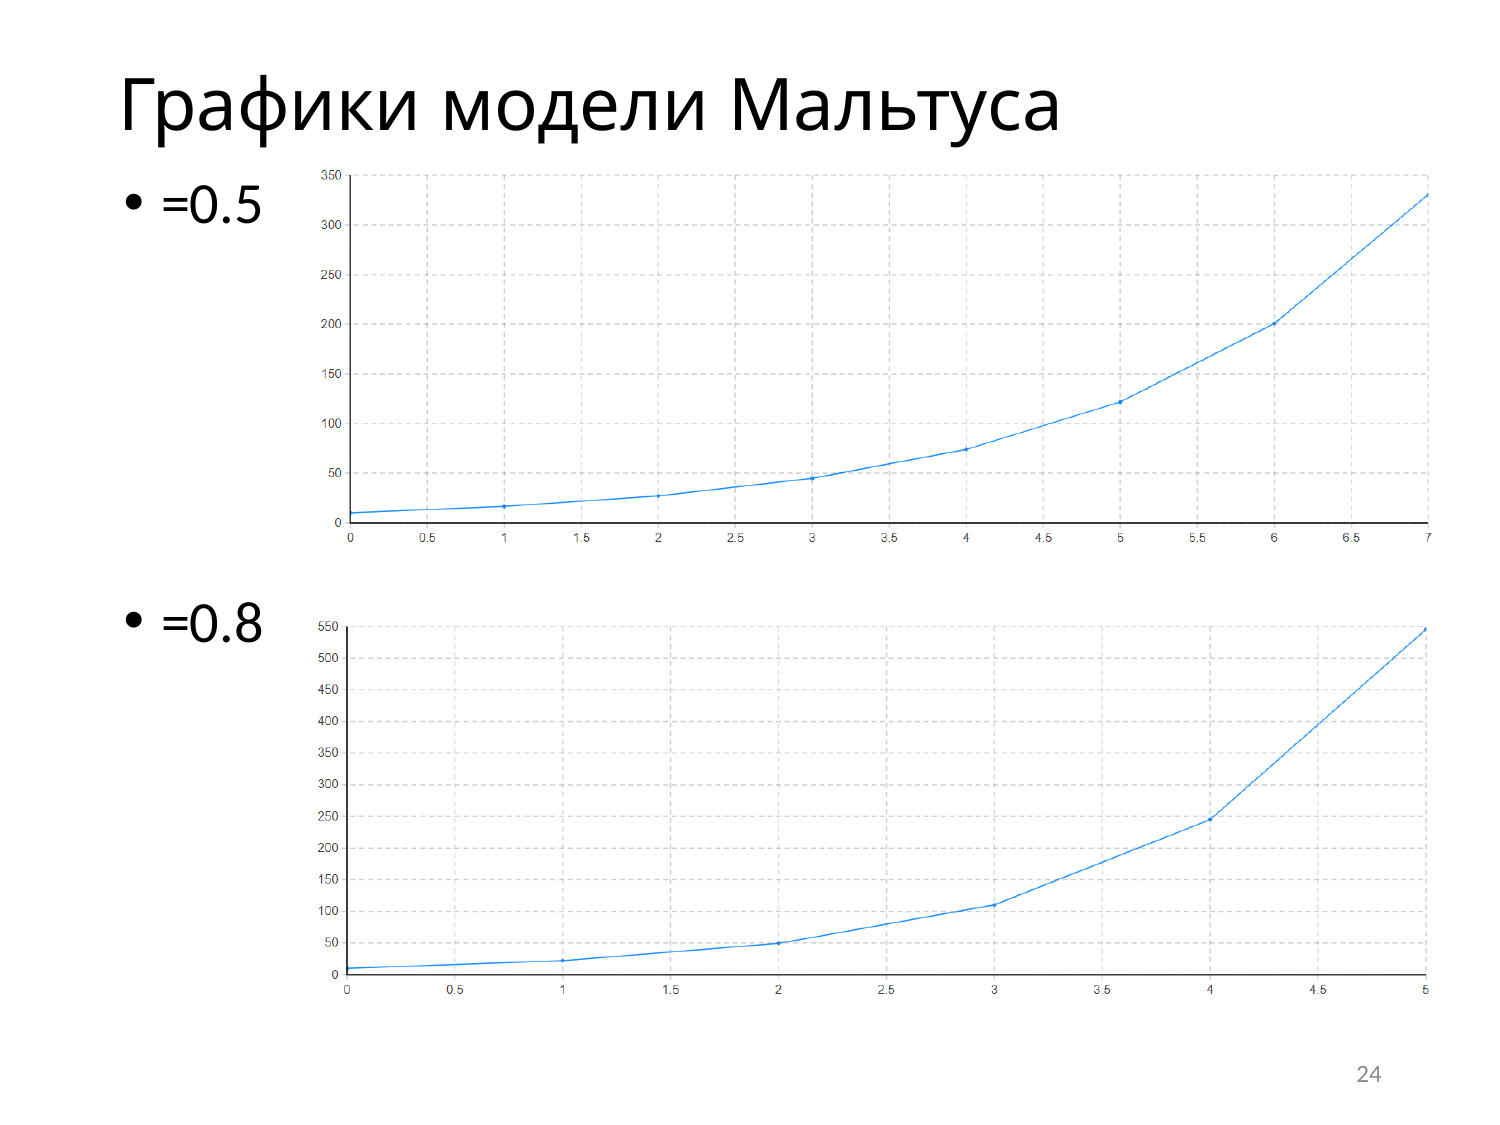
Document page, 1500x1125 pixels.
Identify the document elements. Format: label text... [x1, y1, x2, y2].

picture [311, 165, 1442, 548]
slide_number 24 [1059, 1042, 1397, 1103]
title Графики модели Мальтуса [103, 59, 1397, 154]
picture [311, 612, 1432, 1005]
